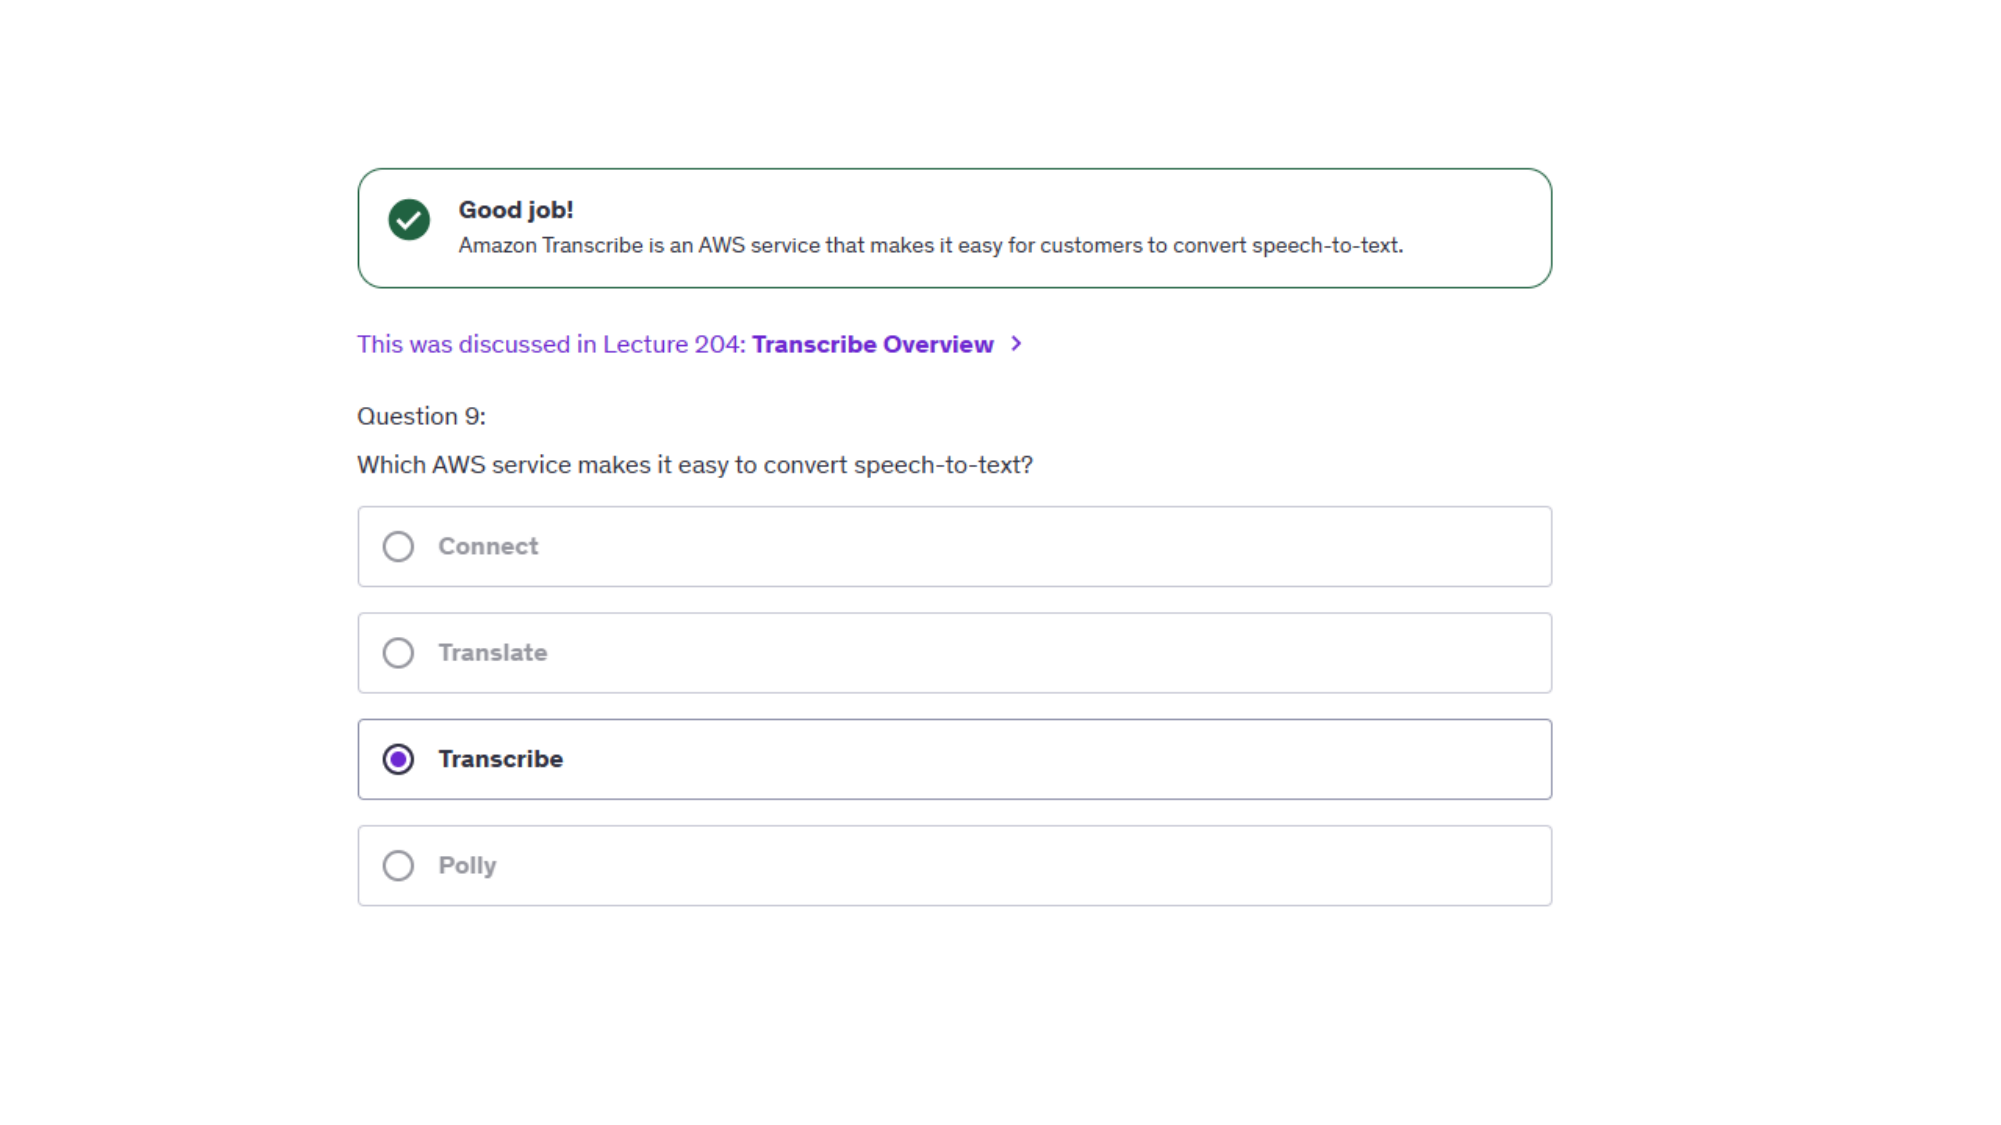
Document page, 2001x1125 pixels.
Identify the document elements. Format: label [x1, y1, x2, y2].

picture [297, 137, 1703, 988]
